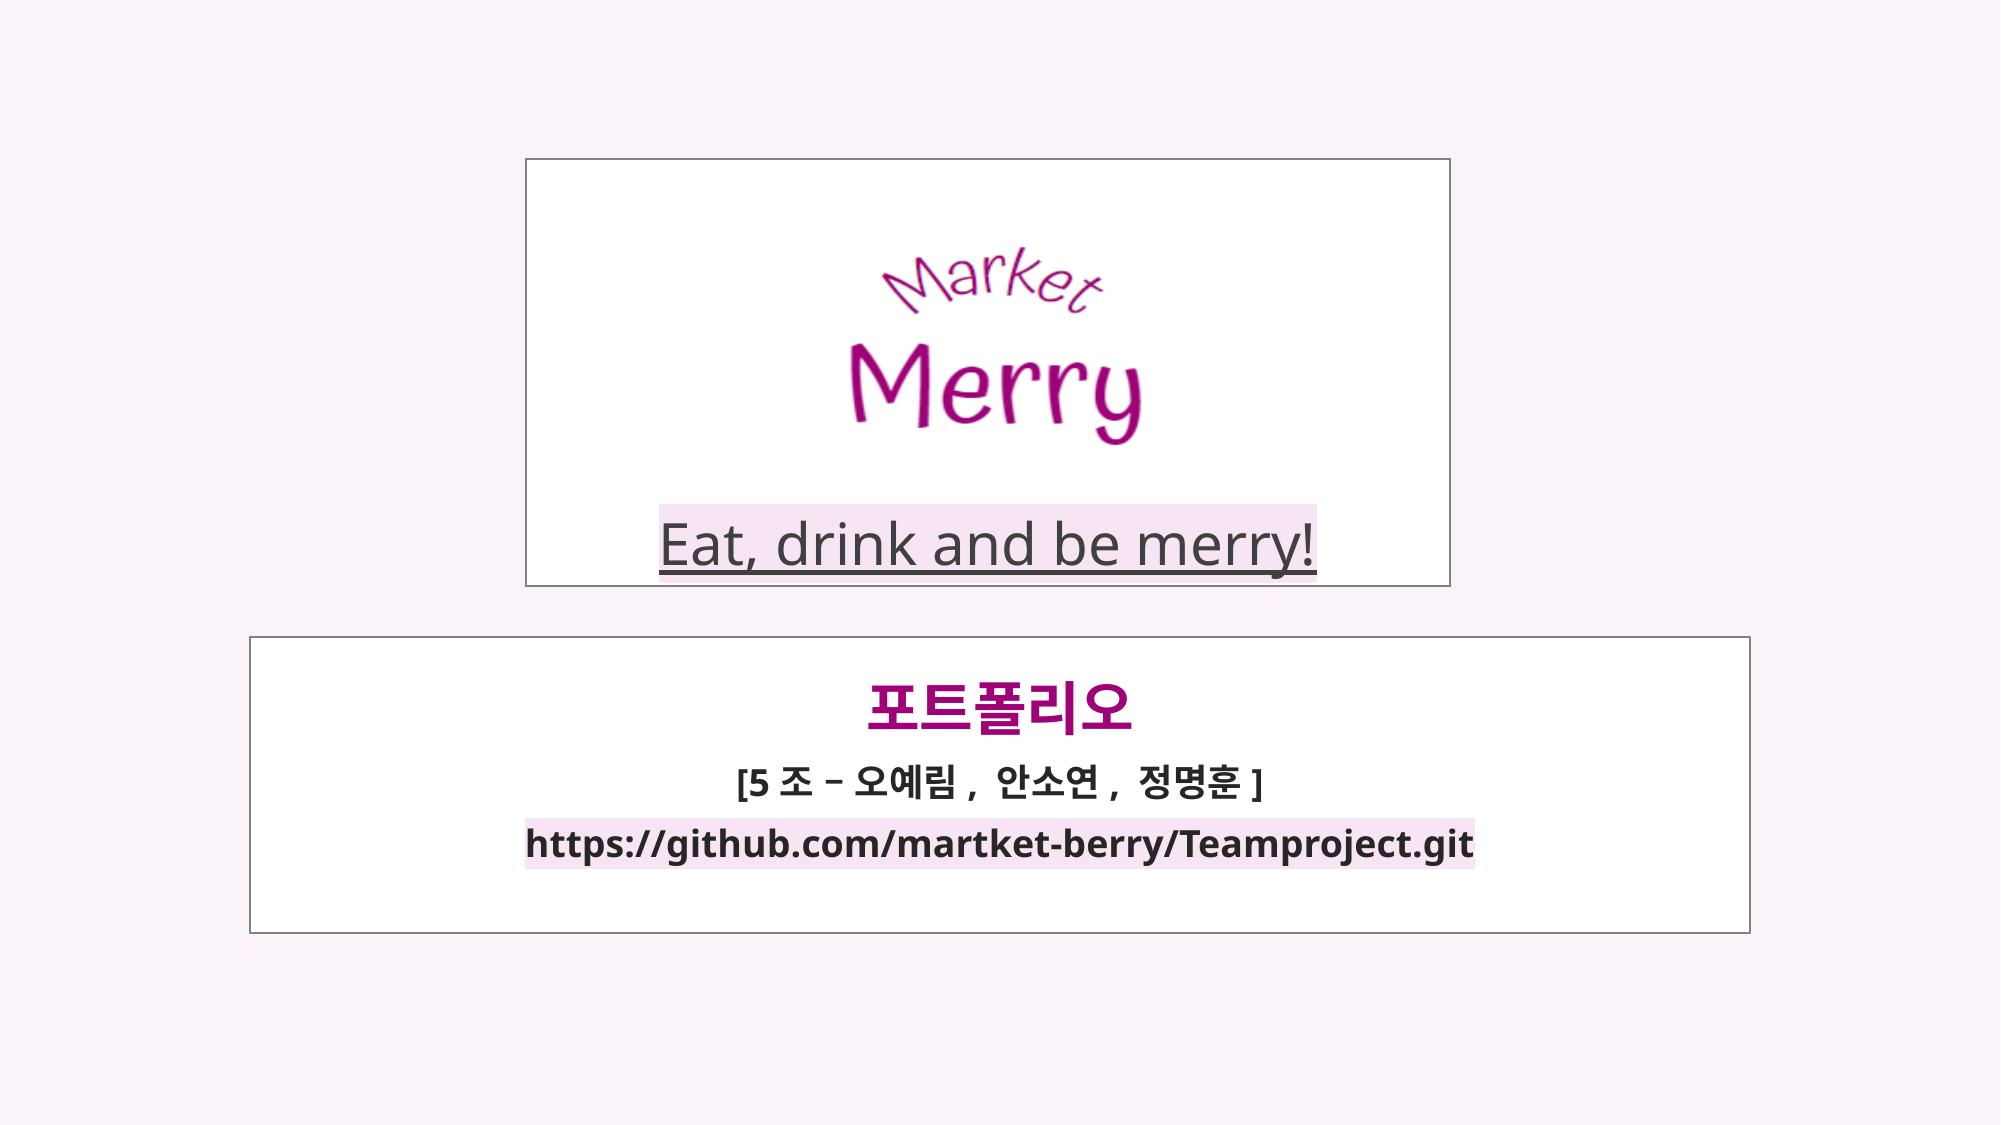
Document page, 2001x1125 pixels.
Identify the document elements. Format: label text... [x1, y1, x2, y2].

title Eat, drink and be merry! [525, 158, 1451, 587]
subtitle 포트폴리오 [5조 – 오예림, 안소연, 정명훈] https://github.com/martket-berry/Teamproject.git [249, 637, 1750, 934]
picture [817, 209, 1183, 475]
